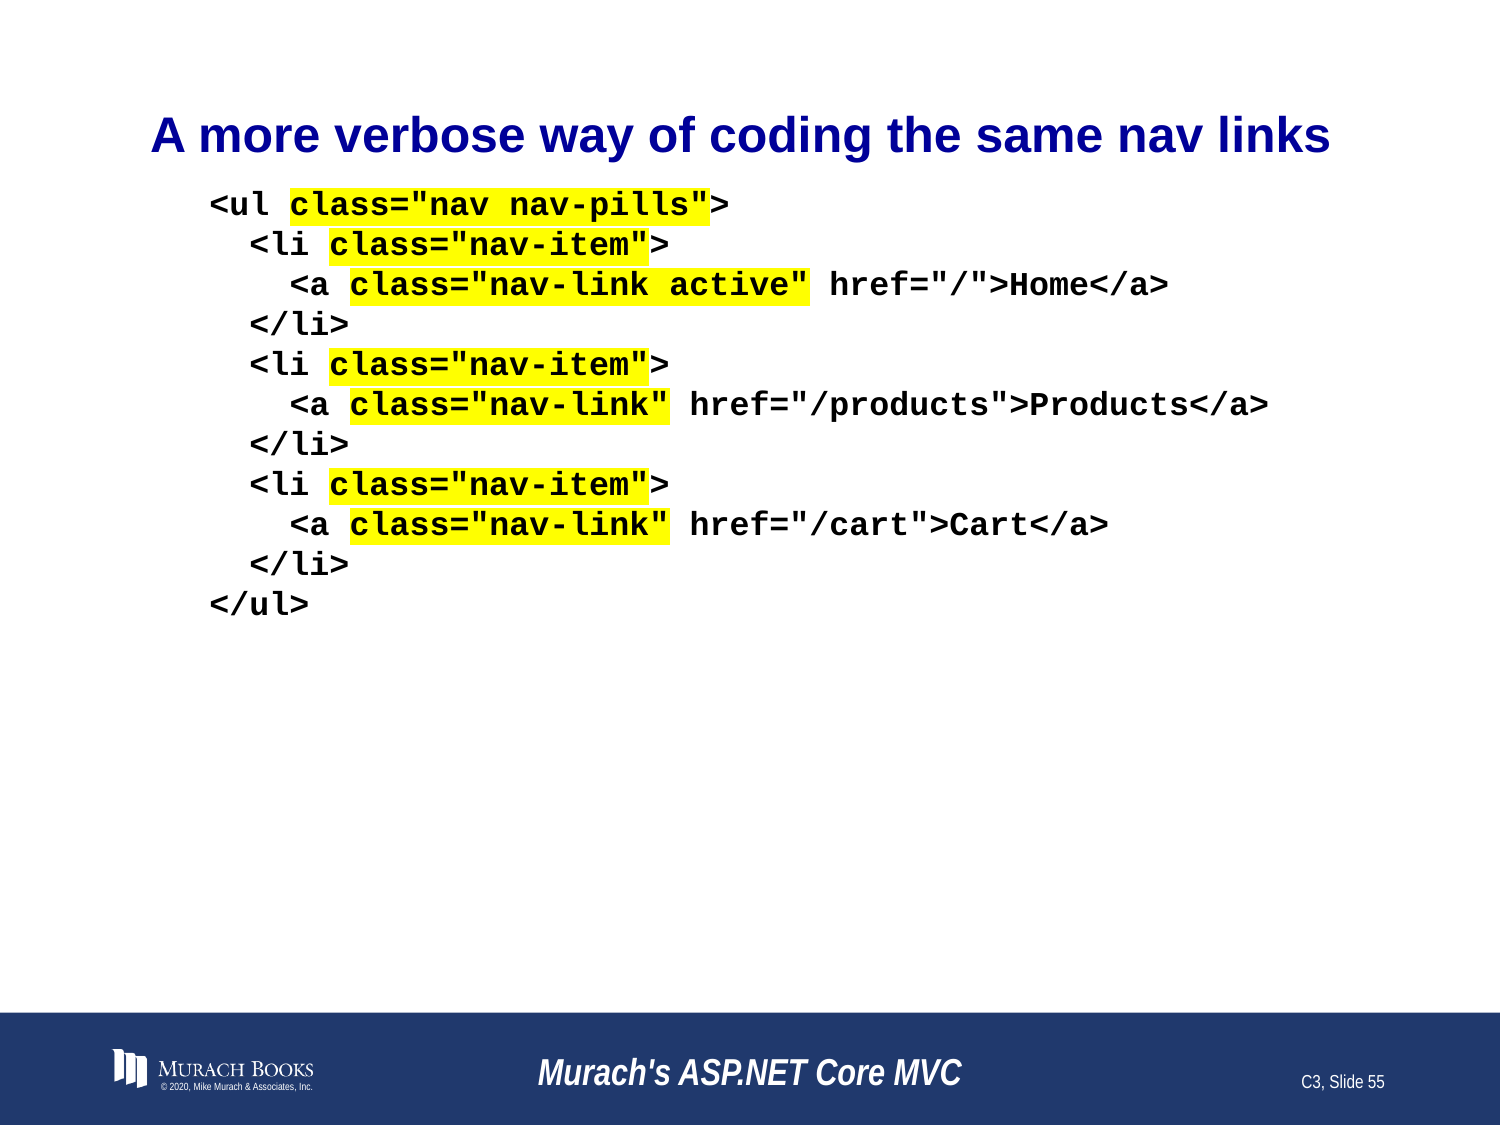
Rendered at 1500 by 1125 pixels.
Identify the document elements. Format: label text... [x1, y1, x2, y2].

title A more verbose way of coding the same nav links [150, 102, 1350, 164]
list <ul class="nav nav-pills"> <li class="nav-item"> <a class="nav-link active" href="/">Home</a> </li> <li class="nav-item"> <a class="nav-link" href="/products">Products</a> </li> <li class="nav-item"> <a class="nav-link" href="/cart">Cart</a> </li> </ul> [137, 174, 1350, 975]
slide_number C3, Slide 55 [1087, 1025, 1400, 1100]
footer © 2020, Mike Murach & Associates, Inc. [12, 1025, 463, 1100]
slide_number Murach's ASP.NET Core MVC [463, 1025, 1050, 1100]
